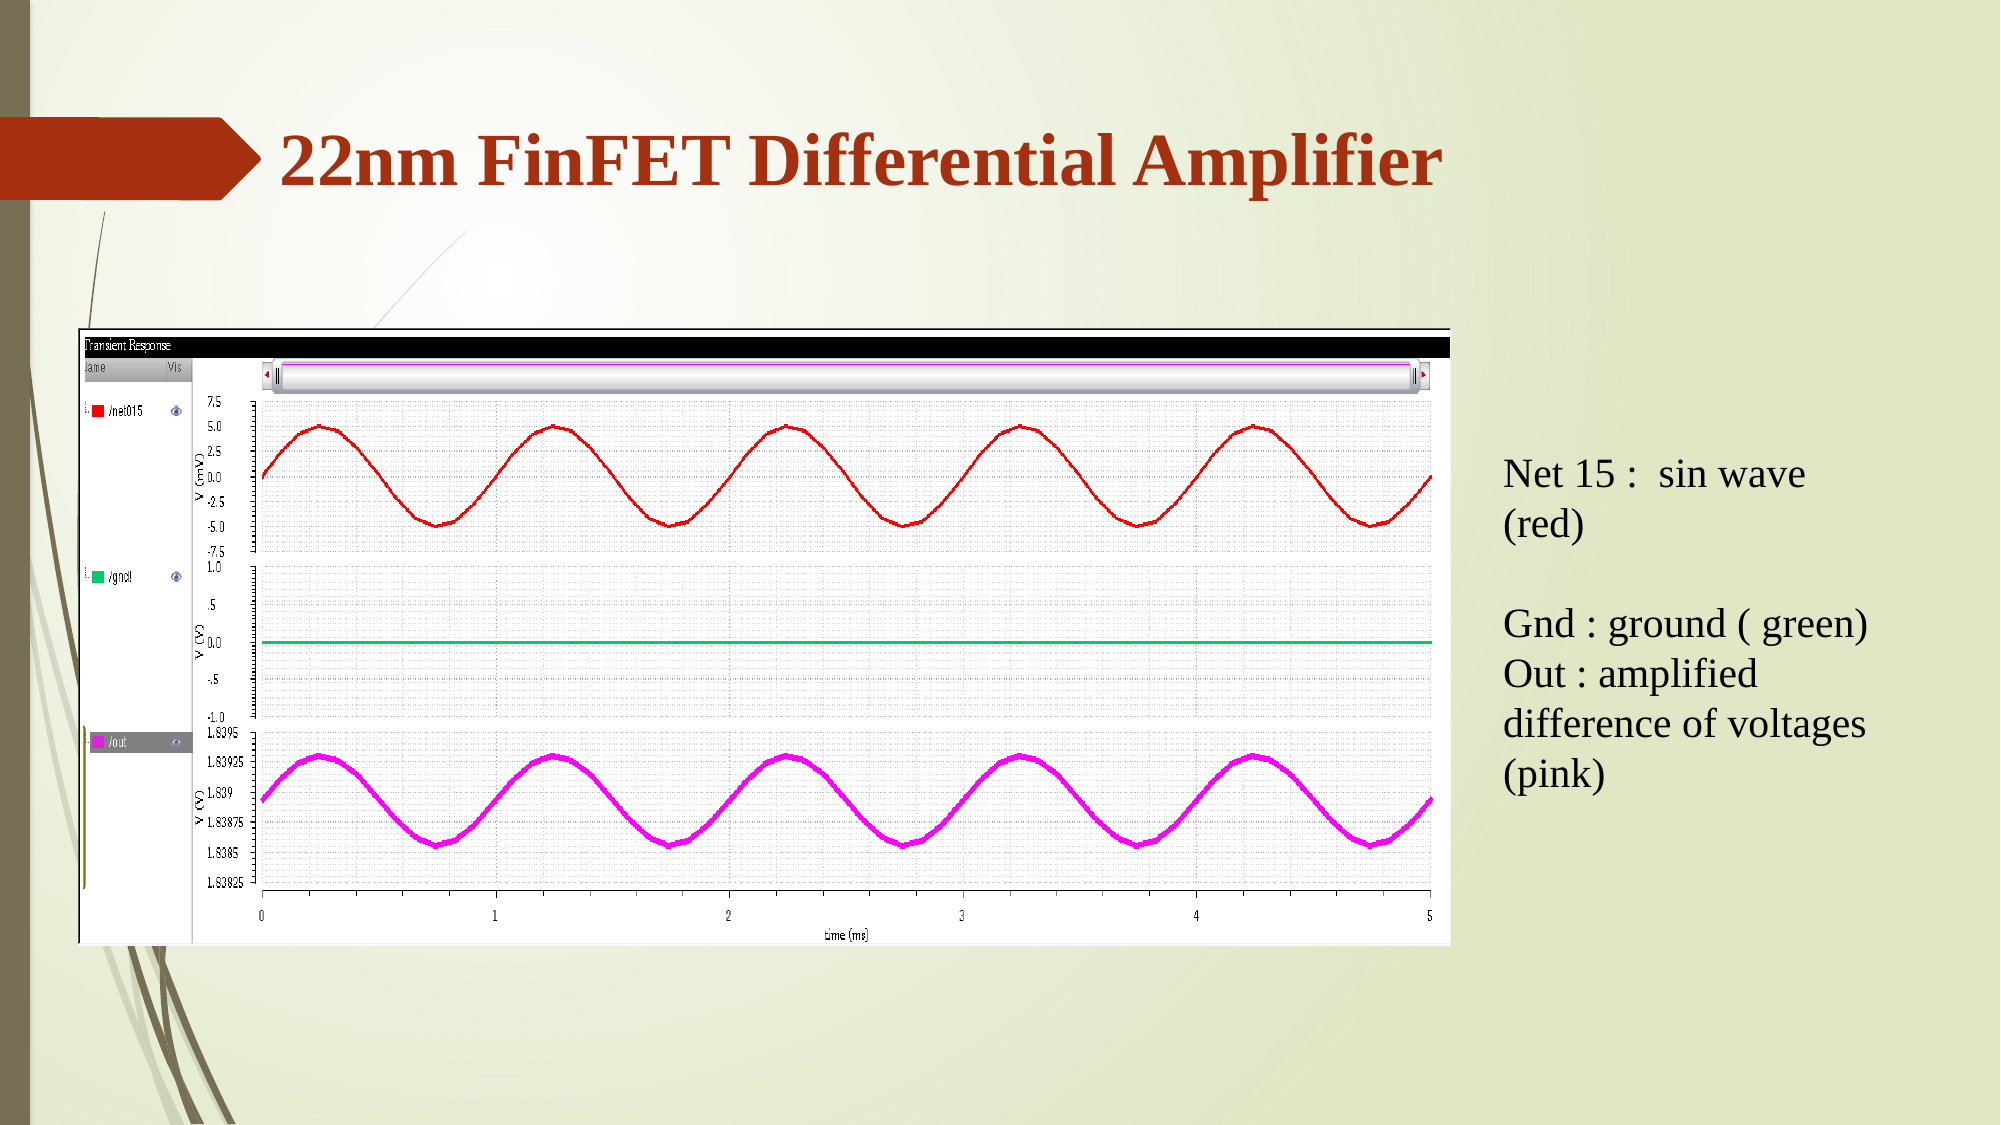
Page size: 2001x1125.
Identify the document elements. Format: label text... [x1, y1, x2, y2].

text_box [1513, 463, 1737, 697]
picture [78, 328, 1451, 946]
text_box [1538, 488, 1762, 722]
title 22nm FinFET Differential Amplifier [264, 102, 1888, 217]
text_box Net 15 : sin wave (red) Gnd : ground ( green) Out : amplified difference of voltages (pink) [1488, 438, 1922, 804]
